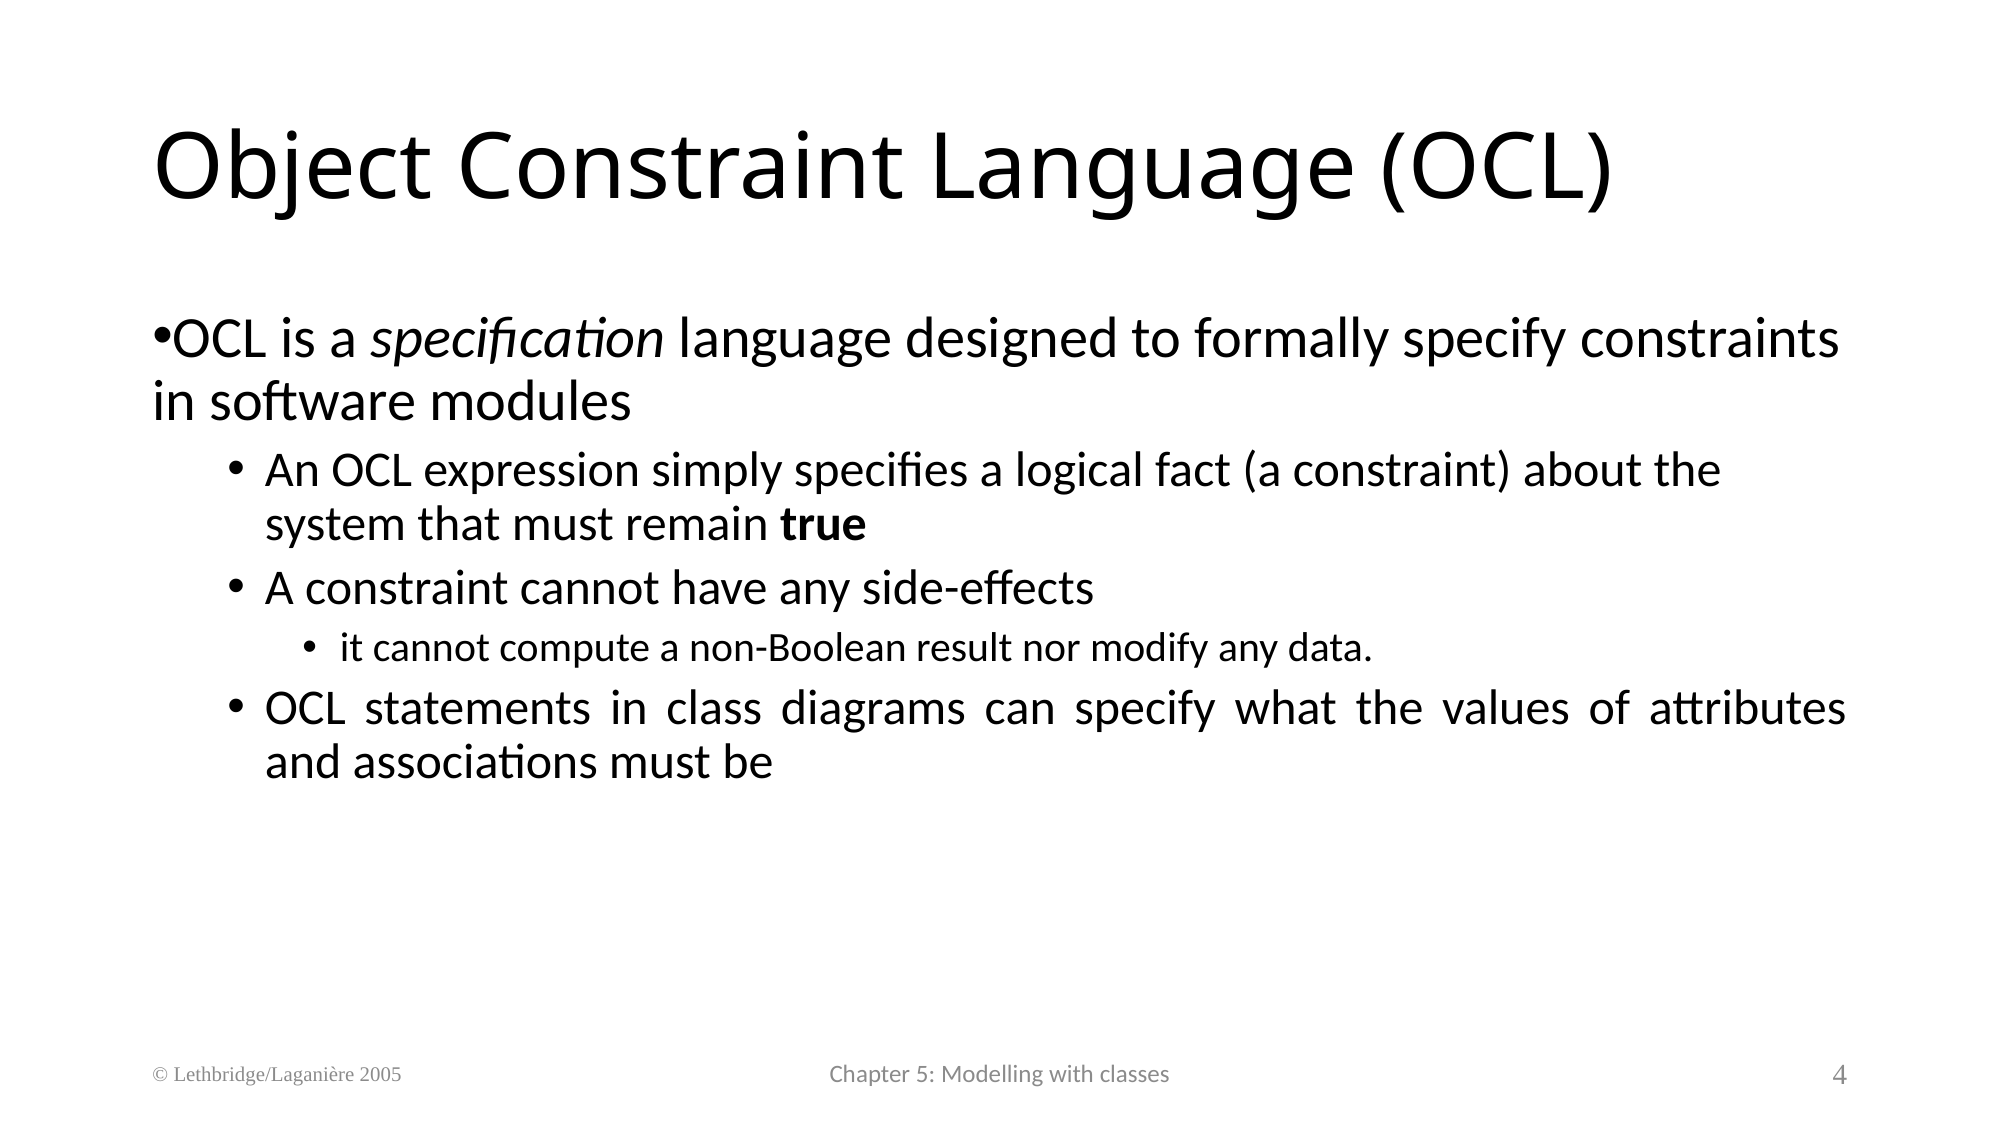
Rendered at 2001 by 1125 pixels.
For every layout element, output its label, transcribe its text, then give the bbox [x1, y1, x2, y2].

list OCL is a specification language designed to formally specify constraints in software modules An OCL expression simply specifies a logical fact (a constraint) about the system that must remain true A constraint cannot have any side-effects it cannot compute a non-Boolean result nor modify any data. OCL statements in class diagrams can specify what the values of attributes and associations must be [137, 299, 1863, 1014]
footer Chapter 5: Modelling with classes [662, 1042, 1338, 1103]
slide_number 4 [1412, 1042, 1863, 1103]
slide_number © Lethbridge/Laganière 2005 [137, 1042, 588, 1103]
title Object Constraint Language (OCL) [137, 59, 1863, 278]
